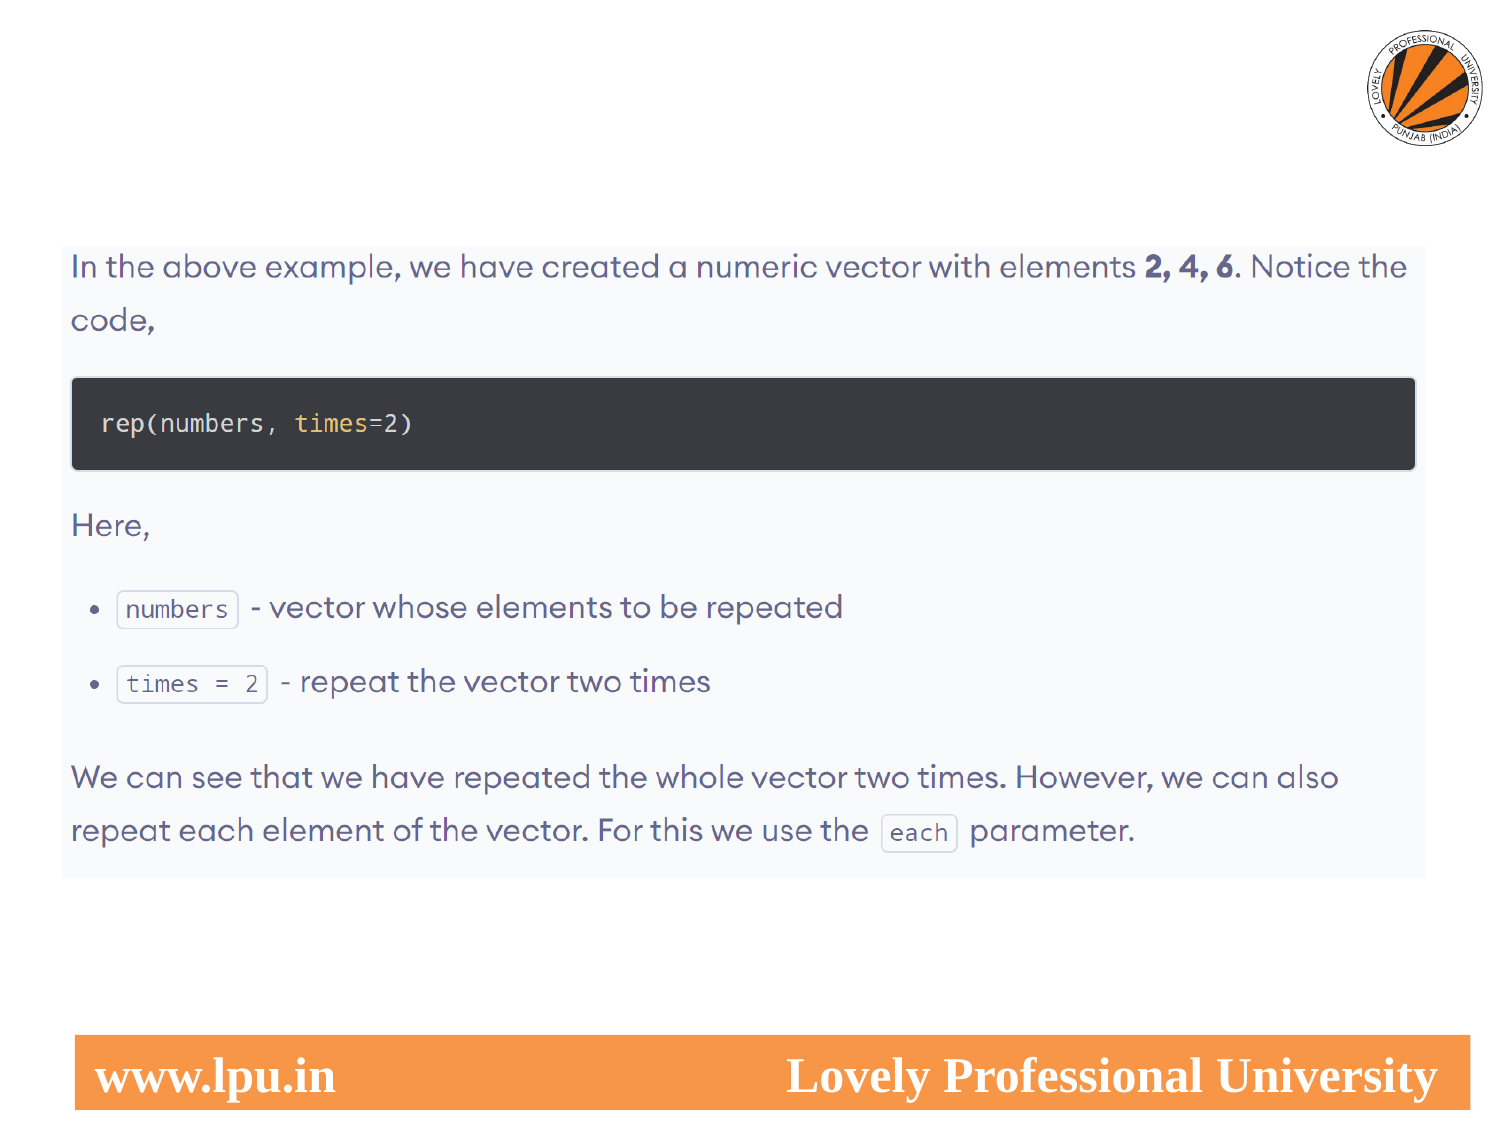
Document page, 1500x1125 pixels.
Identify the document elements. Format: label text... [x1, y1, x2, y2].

picture [1366, 30, 1483, 147]
text_box www.lpu.in Lovely Professional University [74, 1034, 1471, 1110]
picture [62, 246, 1426, 879]
